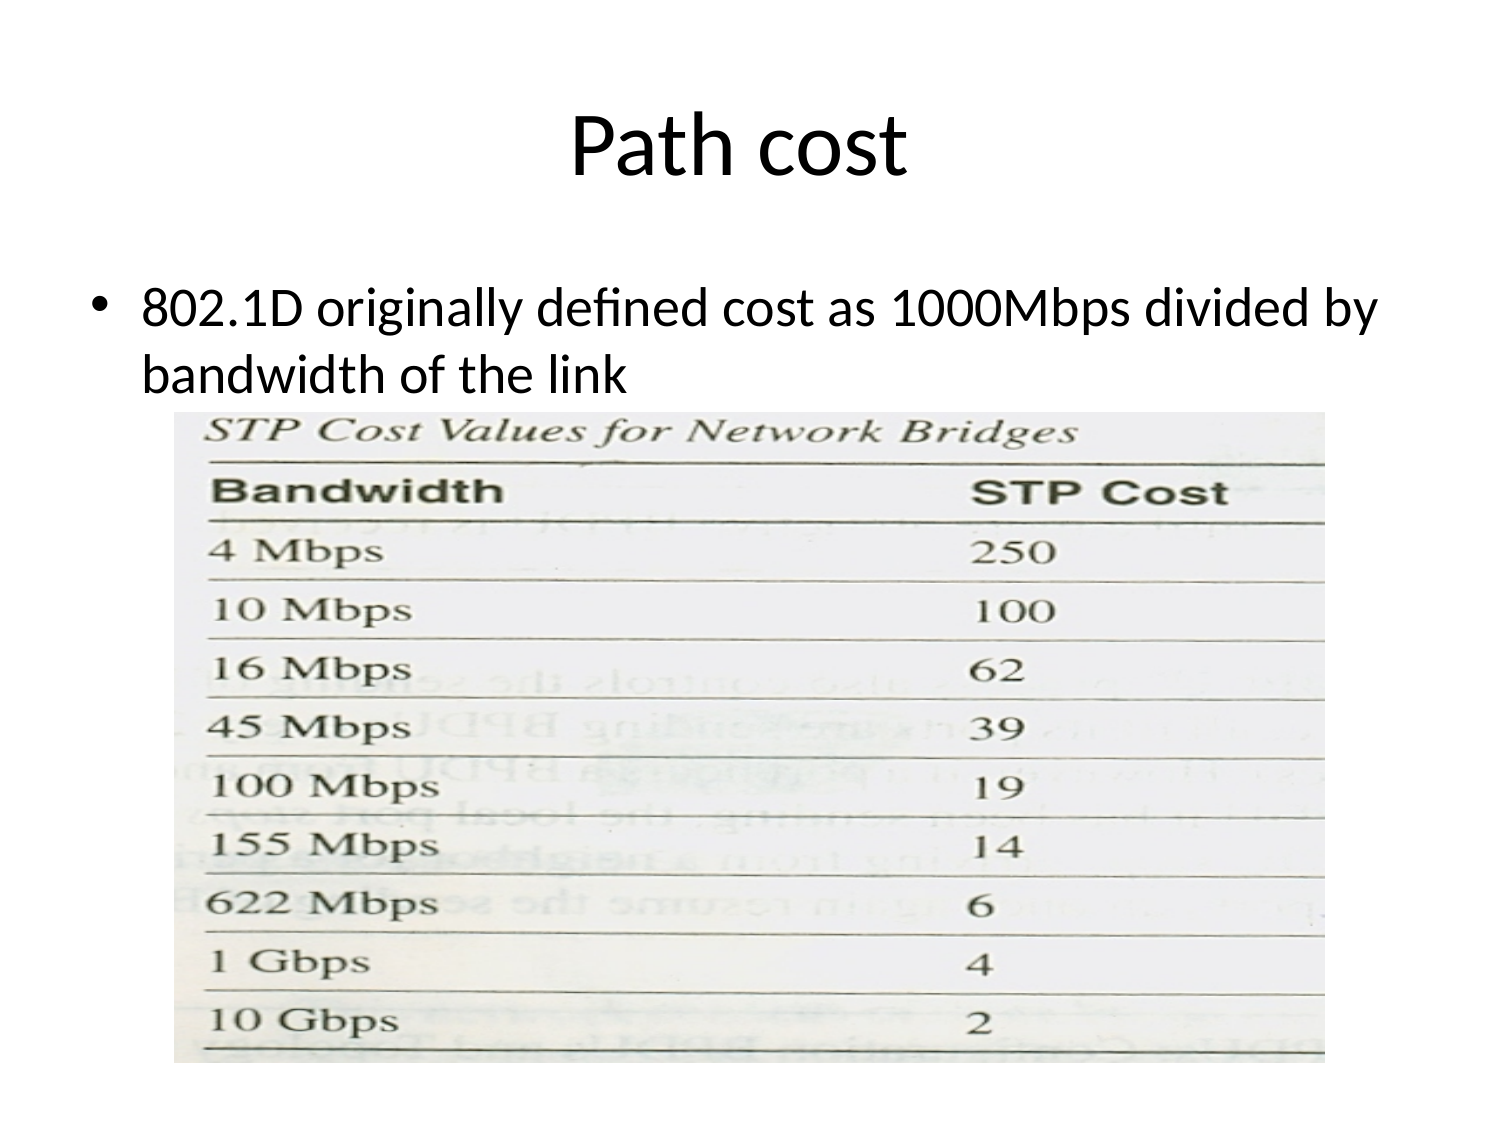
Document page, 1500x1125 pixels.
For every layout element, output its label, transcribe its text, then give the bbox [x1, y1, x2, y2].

picture [174, 412, 1326, 1063]
title Path cost [75, 45, 1425, 233]
list 802.1D originally defined cost as 1000Mbps divided by bandwidth of the link [75, 262, 1425, 413]
